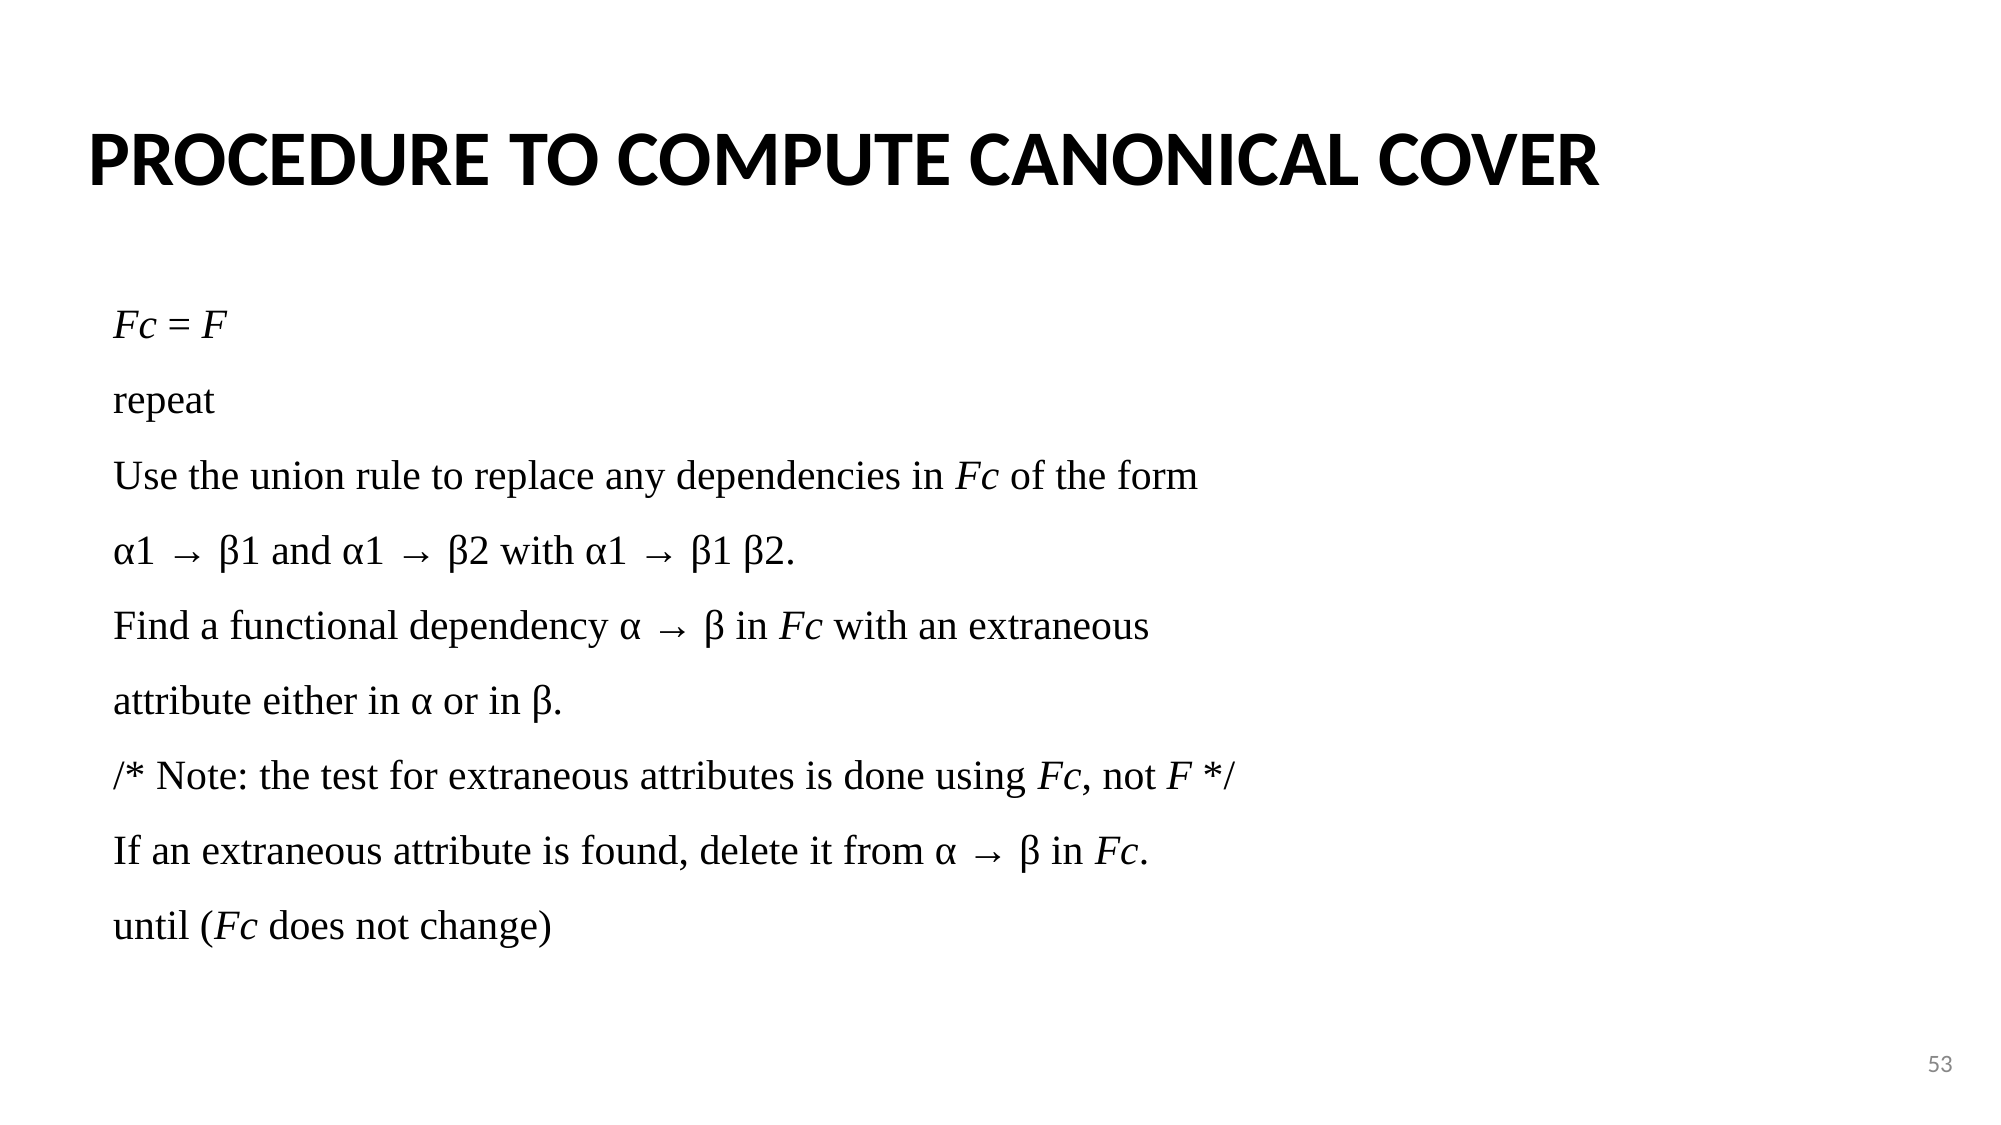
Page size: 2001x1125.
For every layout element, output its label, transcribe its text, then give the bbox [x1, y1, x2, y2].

list Fc = F repeat Use the union rule to replace any dependencies in Fc of the form α1 → β1 and α1 → β2 with α1 → β1 β2. Find a functional dependency α → β in Fc with an extraneous attribute either in α or in β. /* Note: the test for extraneous attributes is done using Fc, not F */ If an extraneous attribute is found, delete it from α → β in Fc. until (Fc does not change) [68, 252, 1932, 1000]
title PROCEDURE TO COMPUTE CANONICAL COVER [68, 97, 1932, 223]
slide_number 53 [1853, 1019, 1974, 1106]
